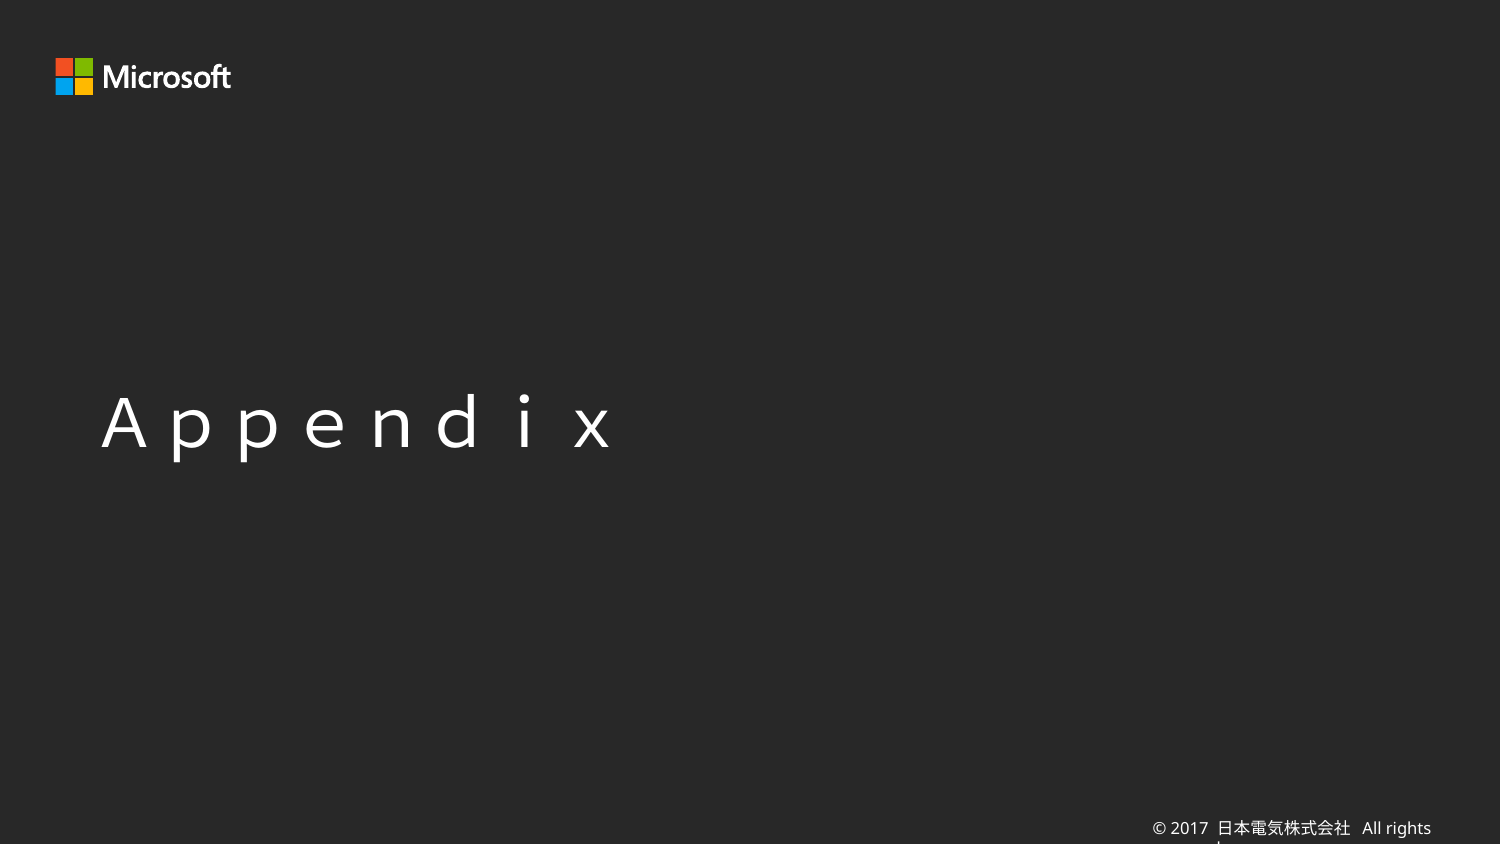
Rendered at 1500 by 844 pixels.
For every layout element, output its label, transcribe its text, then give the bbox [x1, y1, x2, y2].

text_box Ａｐｐｅｎｄｉｘ [76, 373, 1445, 469]
